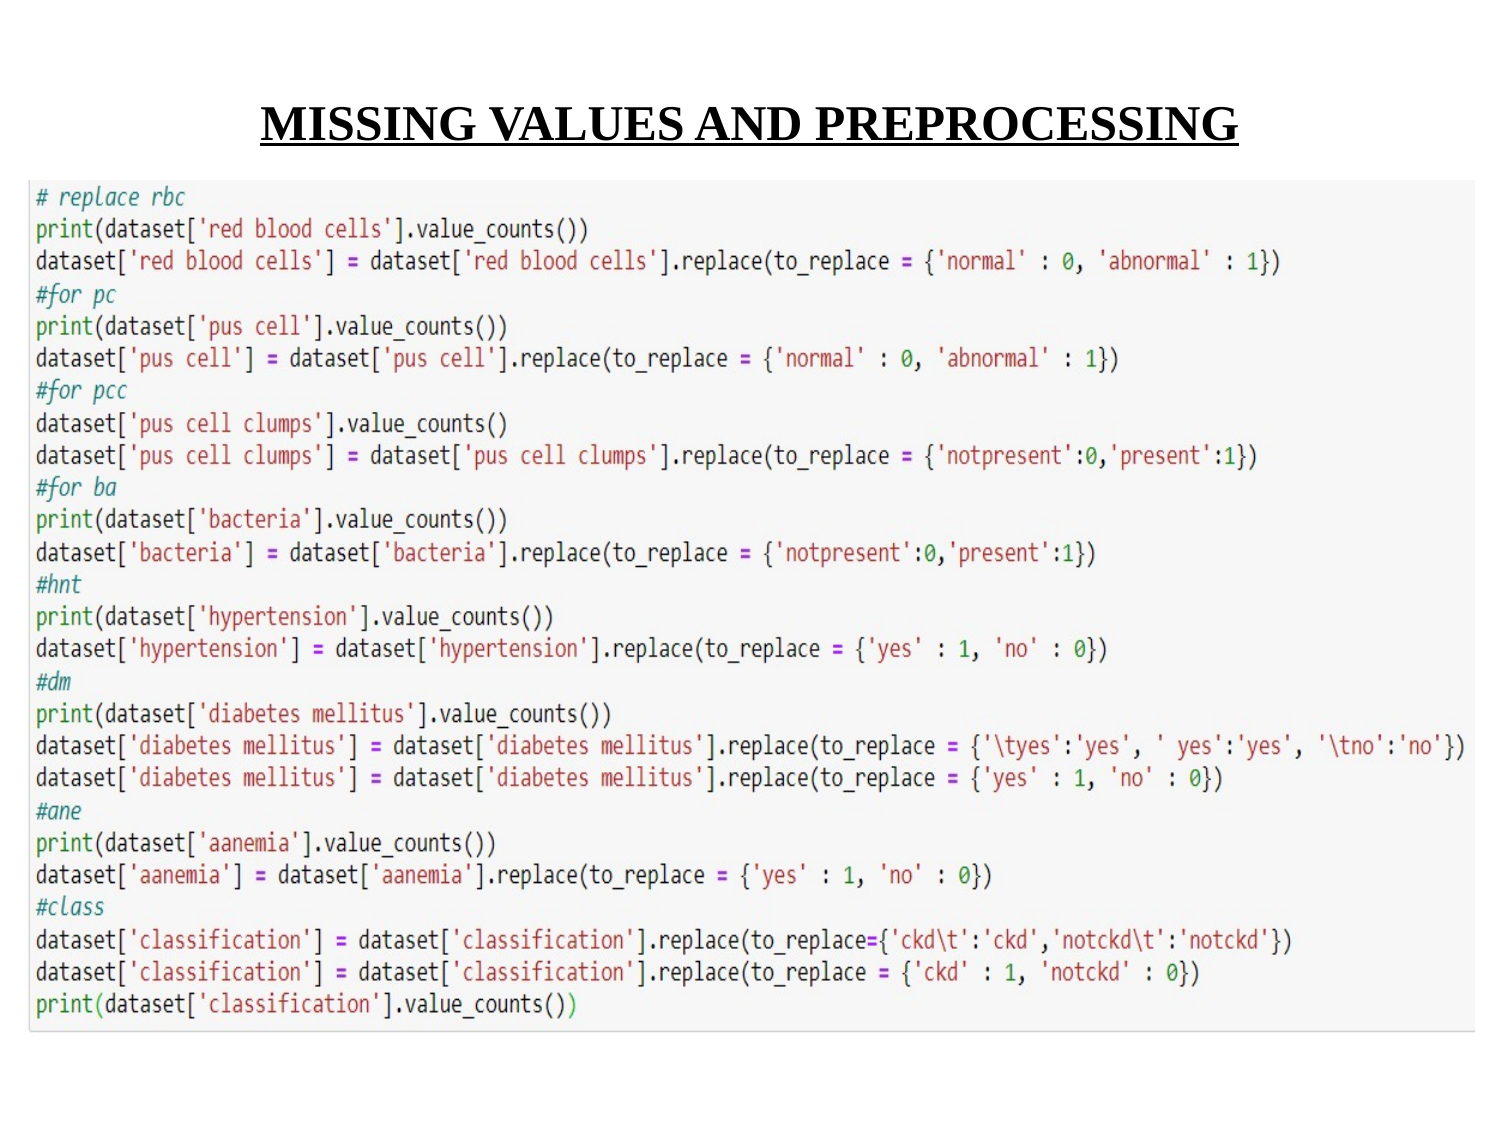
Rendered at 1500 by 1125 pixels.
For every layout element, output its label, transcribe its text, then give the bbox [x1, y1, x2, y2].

title MISSING VALUES AND PREPROCESSING [103, 15, 1397, 180]
picture [24, 180, 1476, 1037]
